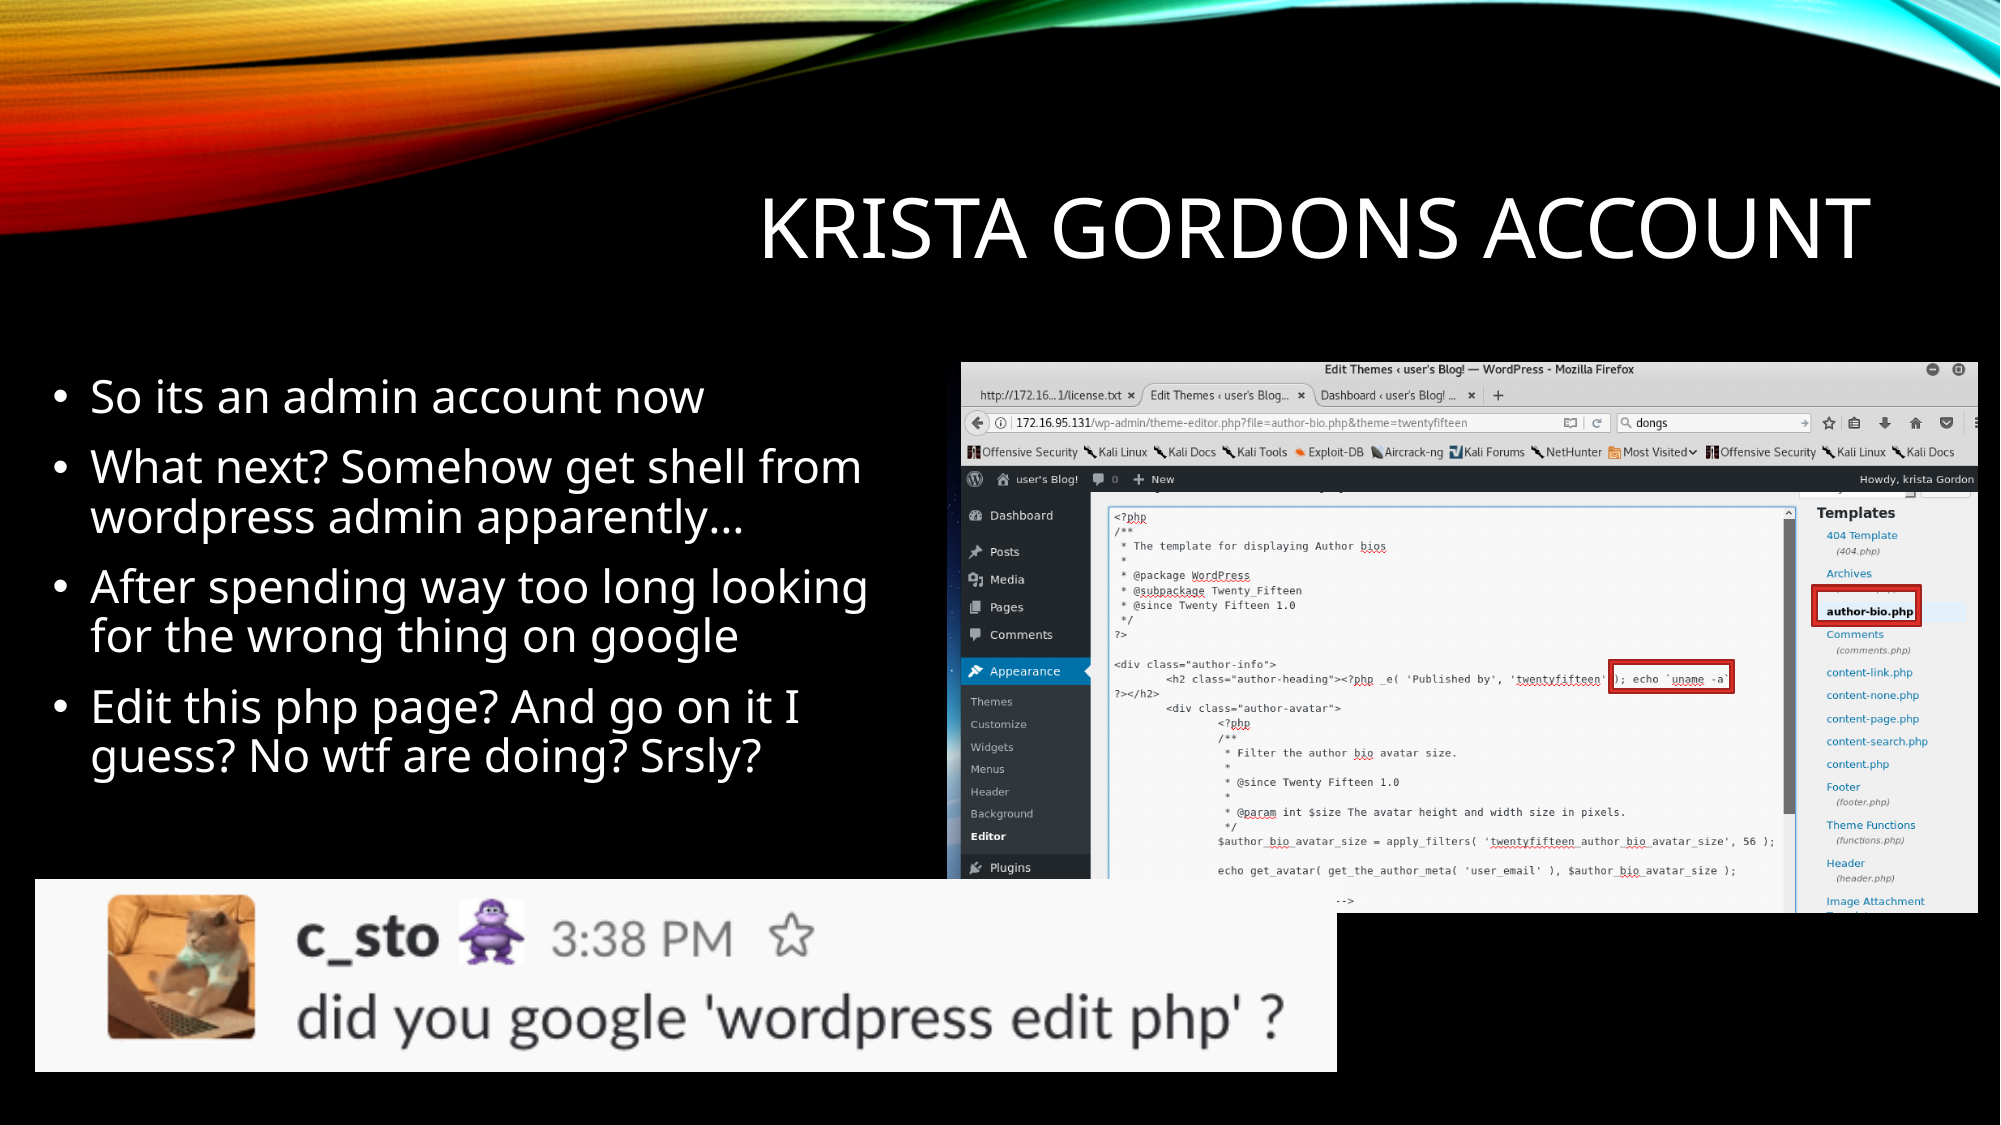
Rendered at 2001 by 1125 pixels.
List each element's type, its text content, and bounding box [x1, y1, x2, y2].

title Krista gordons account [474, 125, 1888, 338]
list So its an admin account now What next? Somehow get shell from wordpress admin apparently… After spending way too long looking for the wrong thing on google Edit this php page? And go on it I guess? No wtf are doing? Srsly? [37, 366, 913, 879]
picture [0, 0, 2000, 237]
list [946, 362, 1978, 914]
picture [35, 879, 1338, 1072]
